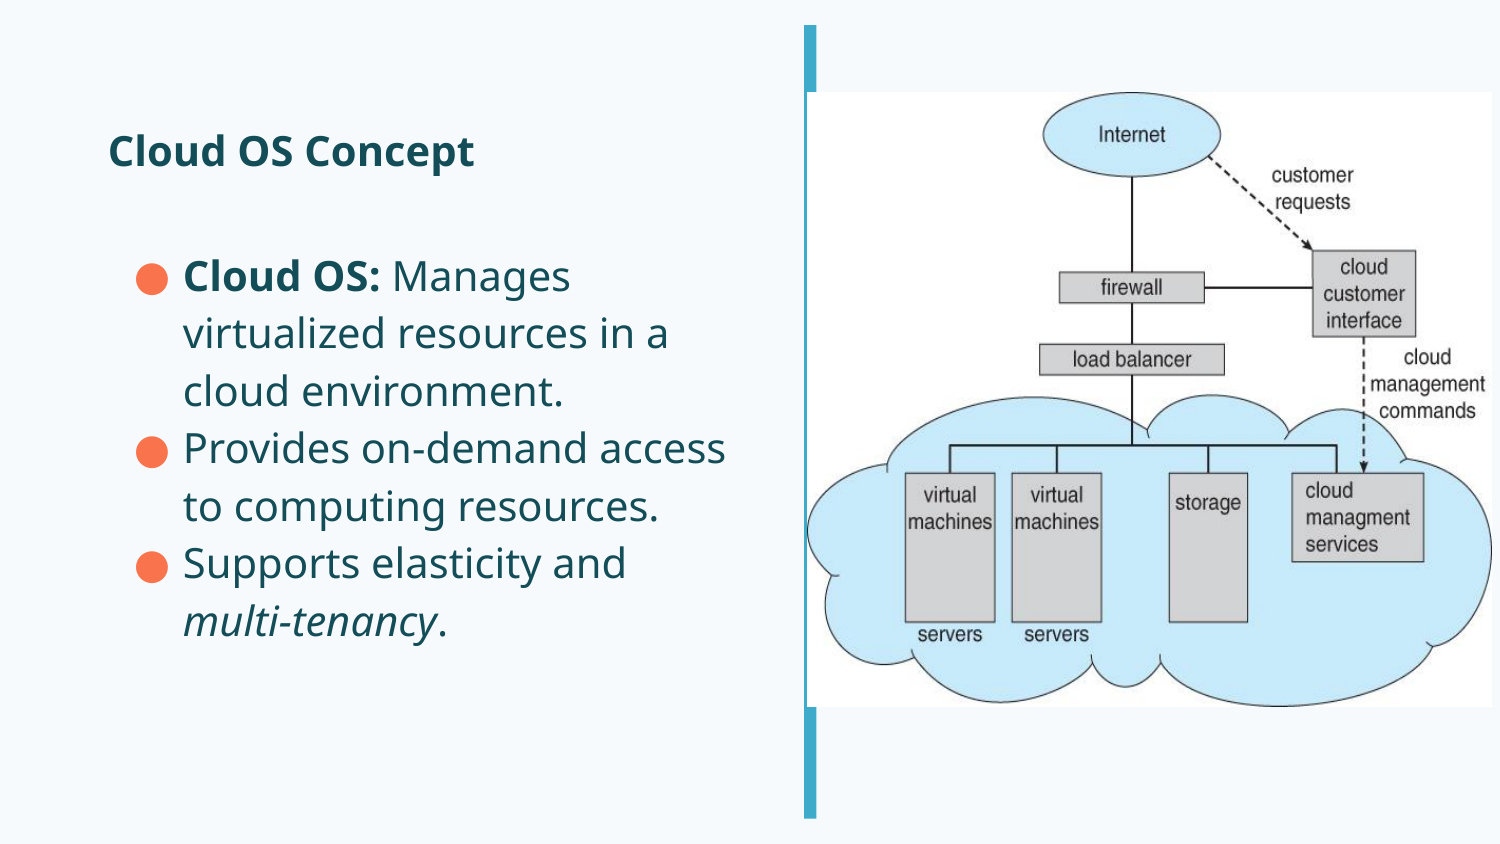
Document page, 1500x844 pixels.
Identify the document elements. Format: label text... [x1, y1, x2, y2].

title Cloud OS Concept [92, 72, 765, 227]
list Cloud OS: Manages virtualized resources in a cloud environment. Provides on-demand access to computing resources. Supports elasticity and multi-tenancy. [92, 226, 747, 765]
picture [807, 92, 1492, 708]
